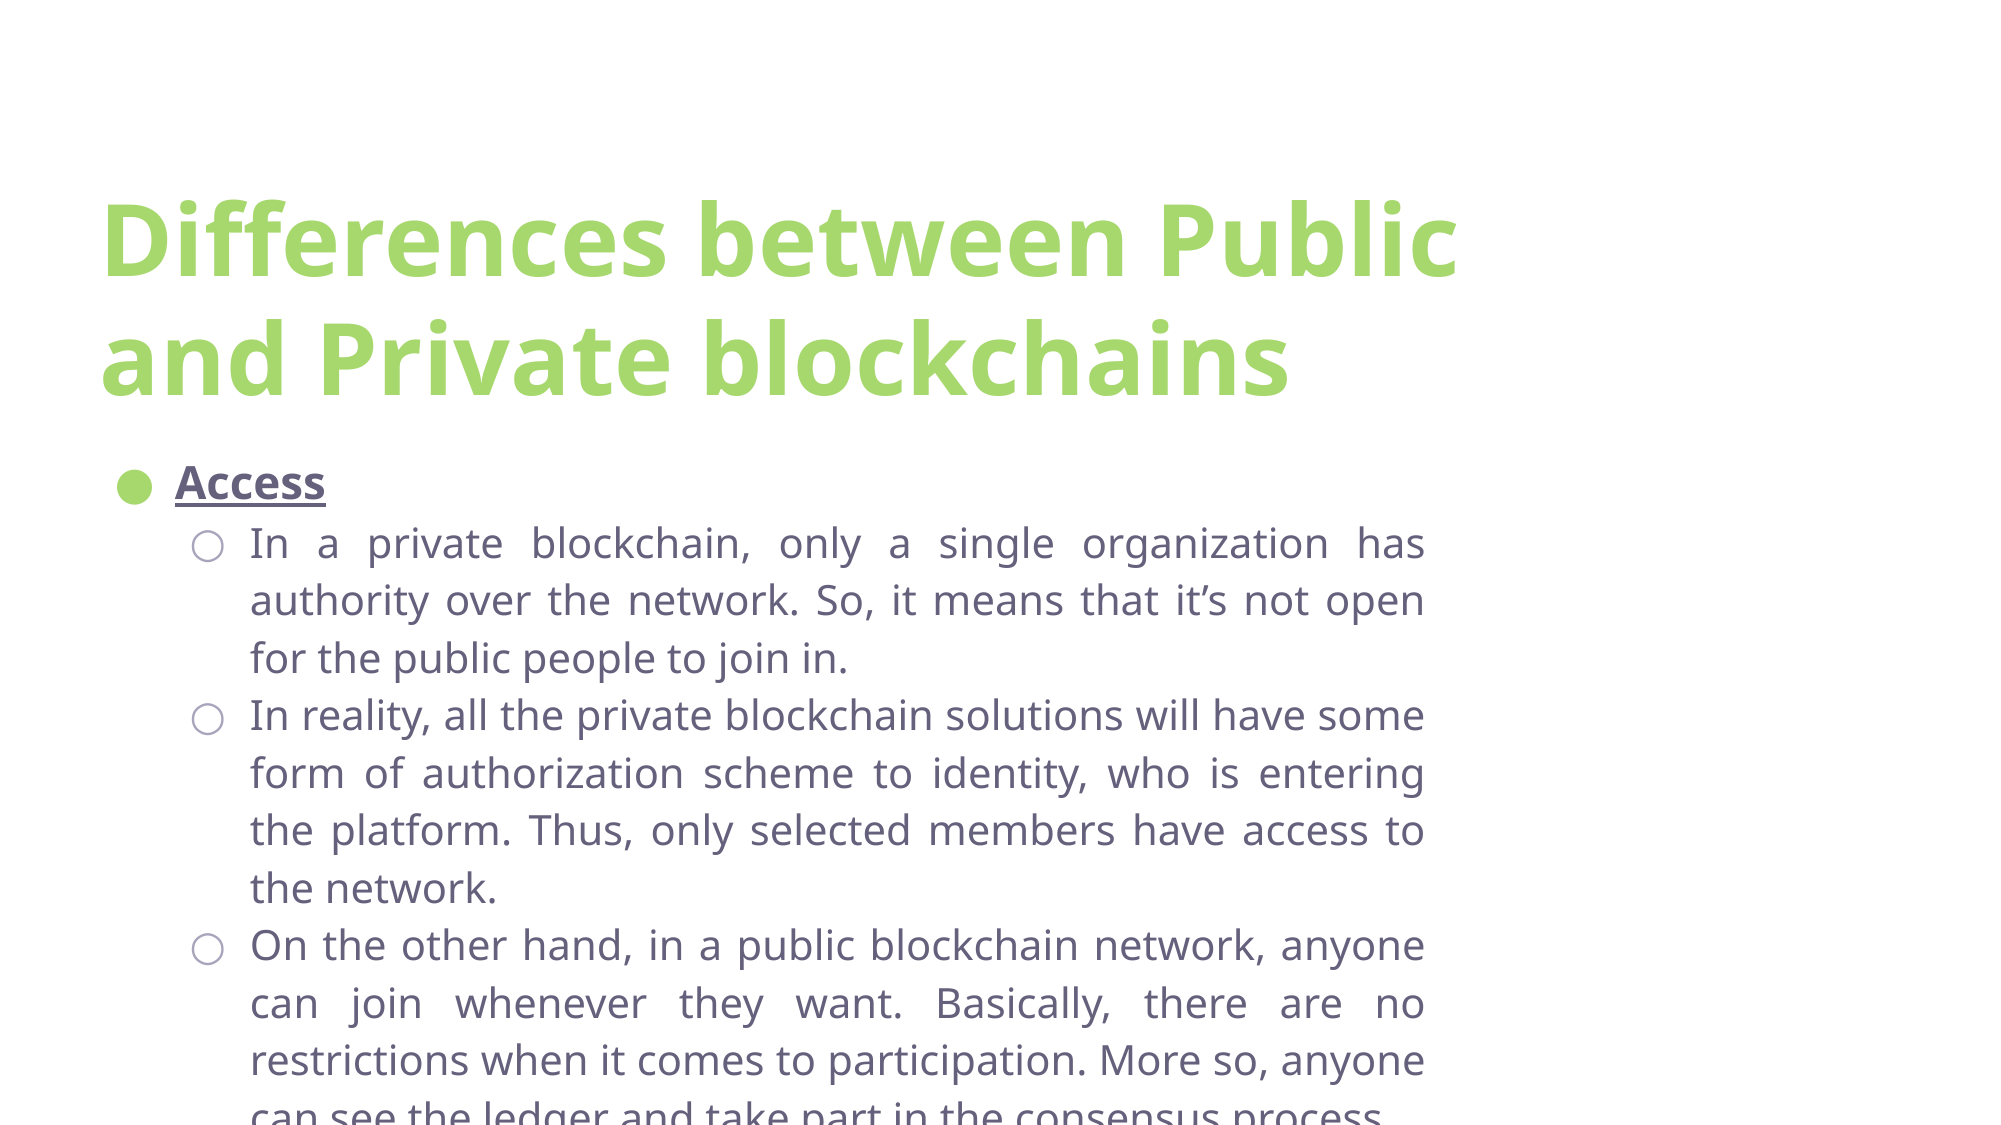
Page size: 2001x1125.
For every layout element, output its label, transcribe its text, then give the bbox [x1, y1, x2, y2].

list Access In a private blockchain, only a single organization has authority over the network. So, it means that it’s not open for the public people to join in. In reality, all the private blockchain solutions will have some form of authorization scheme to identity, who is entering the platform. Thus, only selected members have access to the network. On the other hand, in a public blockchain network, anyone can join whenever they want. Basically, there are no restrictions when it comes to participation. More so, anyone can see the ledger and take part in the consensus process. [99, 445, 1427, 854]
title Differences between Public and Private blockchains [99, 228, 1478, 416]
